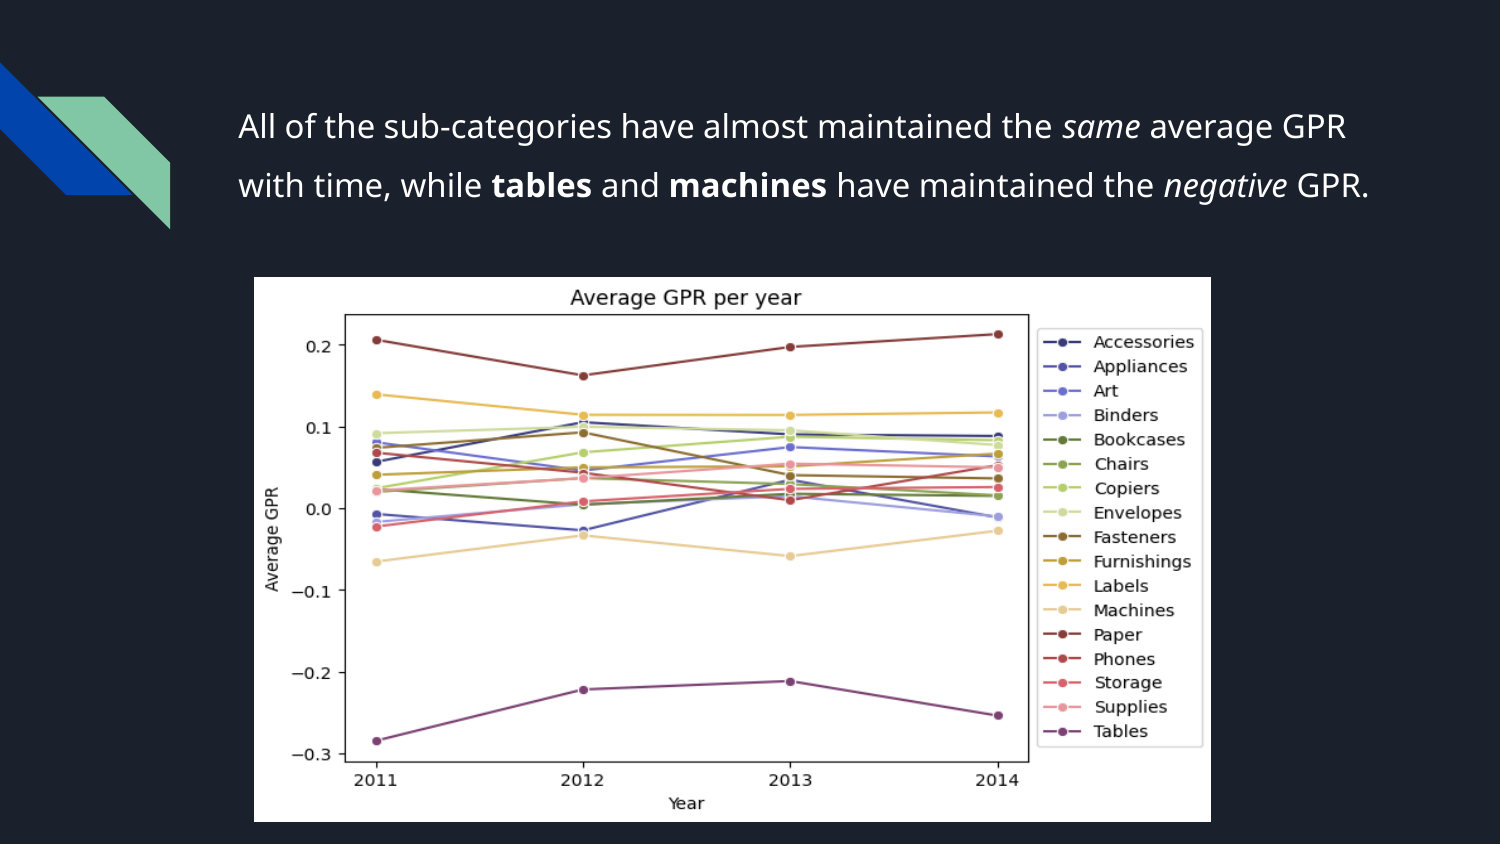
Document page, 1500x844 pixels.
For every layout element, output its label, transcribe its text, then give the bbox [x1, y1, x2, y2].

picture [253, 276, 1212, 822]
list All of the sub-categories have almost maintained the same average GPR with time, while tables and machines have maintained the negative GPR. [223, 70, 1435, 278]
